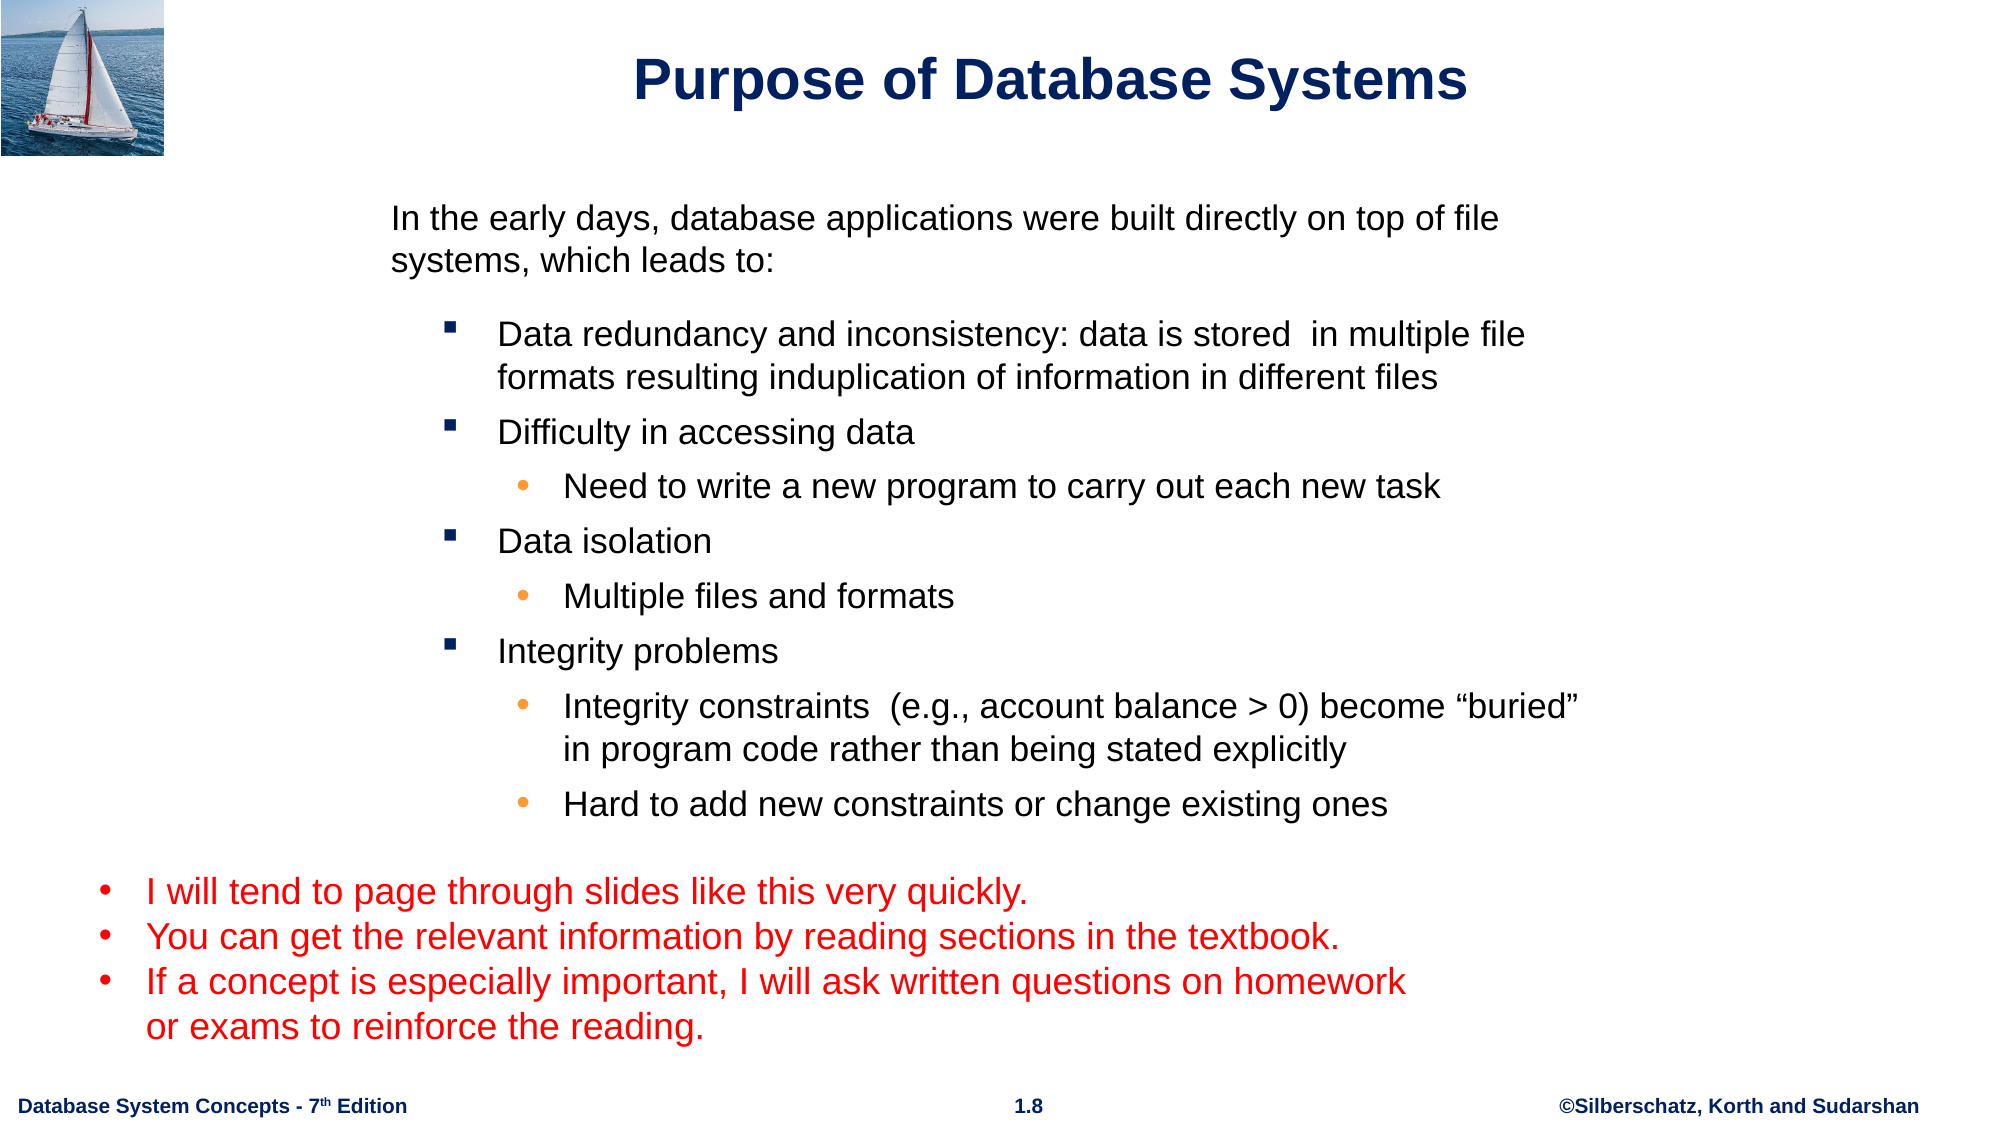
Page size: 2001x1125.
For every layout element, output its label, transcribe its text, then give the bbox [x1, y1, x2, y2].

text_box I will tend to page through slides like this very quickly. You can get the relevant information by reading sections in the textbook. If a concept is especially important, I will ask written questions on homework or exams to reinforce the reading. [84, 859, 1422, 1055]
picture [1, 0, 164, 156]
text_box In the early days, database applications were built directly on top of file systems, which leads to: [376, 187, 1627, 288]
list Data redundancy and inconsistency: data is stored in multiple file formats resulting induplication of information in different files Difficulty in accessing data Need to write a new program to carry out each new task Data isolation Multiple files and formats Integrity problems Integrity constraints (e.g., account balance > 0) become “buried” in program code rather than being stated explicitly Hard to add new constraints or change existing ones [426, 303, 1627, 958]
title Purpose of Database Systems [167, 18, 1935, 120]
